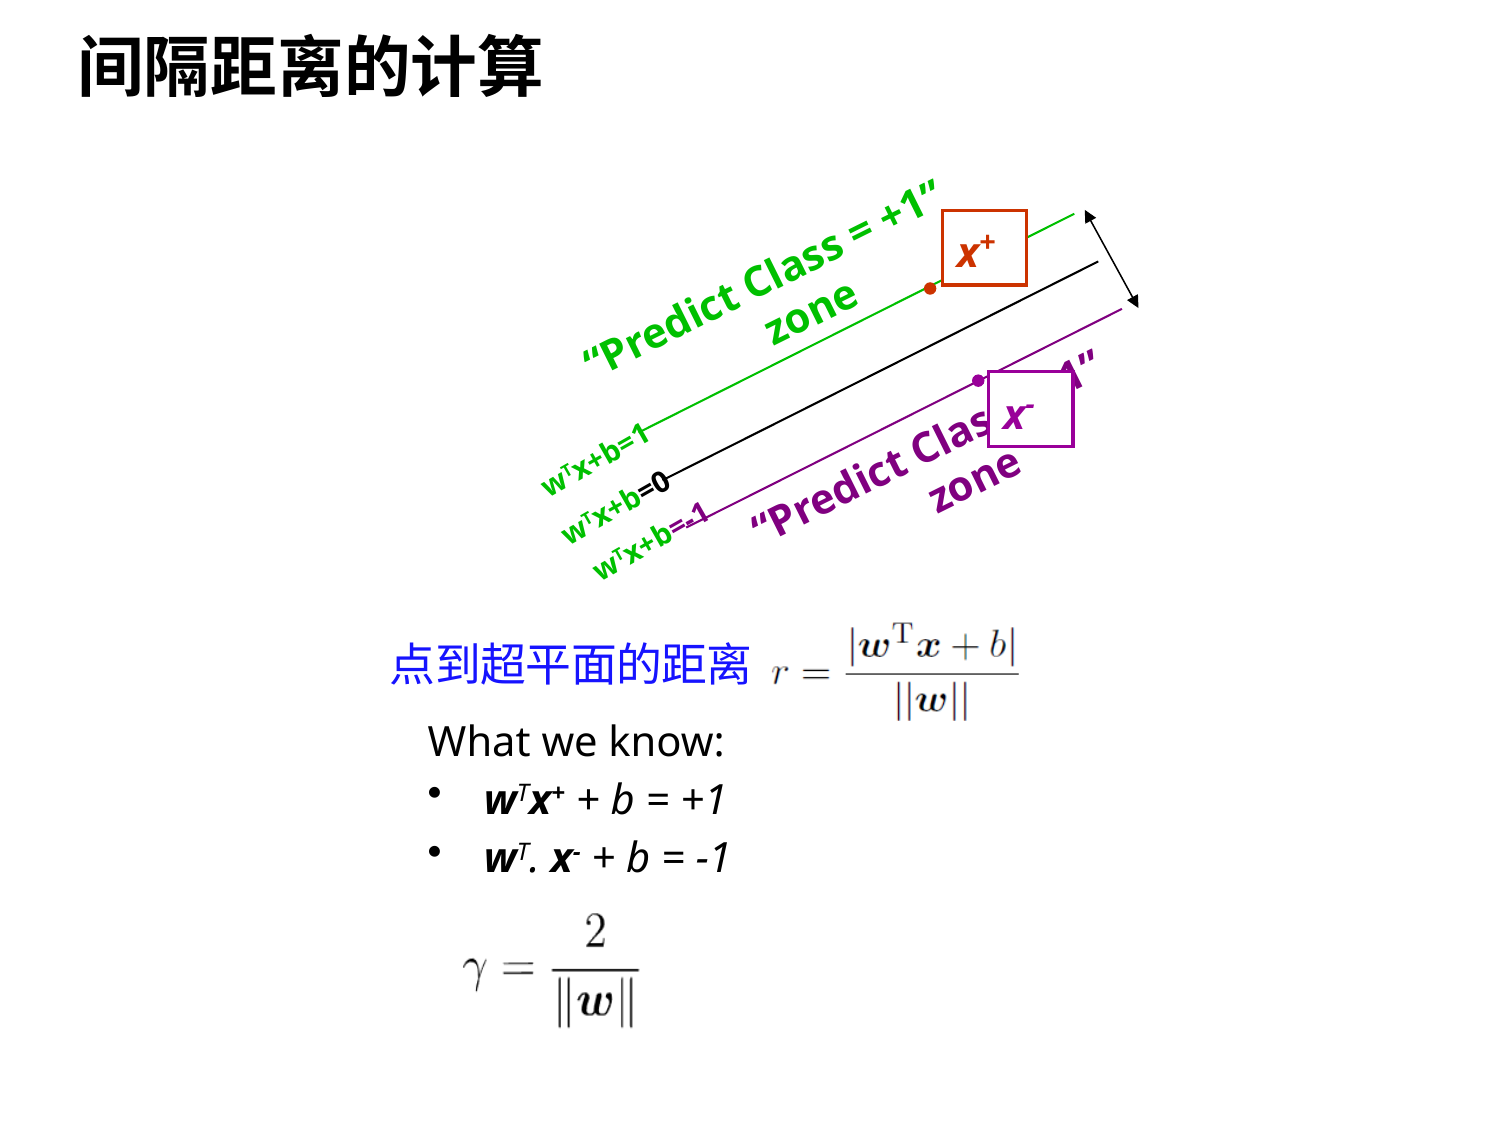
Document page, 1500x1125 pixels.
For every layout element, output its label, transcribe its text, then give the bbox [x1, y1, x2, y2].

text_box 点到超平面的距离 [387, 635, 825, 691]
text_box What we know: wTx+ + b = +1 wT. x- + b = -1 [412, 706, 1050, 1030]
text_box wTx+b=1 [497, 389, 693, 530]
text_box “Predict Class = +1” zone [524, 137, 1009, 446]
text_box [923, 282, 937, 295]
text_box [1084, 209, 1139, 309]
text_box “Predict Class = -1” zone [707, 311, 1175, 625]
text_box x- [988, 371, 1074, 447]
text_box [971, 374, 985, 387]
text_box wTx+b=-1 [536, 460, 765, 620]
text_box [461, 907, 642, 1030]
text_box x+ [942, 210, 1027, 286]
title 间隔距离的计算 [62, 24, 1421, 113]
text_box wTx+b=0 [522, 439, 706, 571]
text_box [764, 612, 1026, 728]
